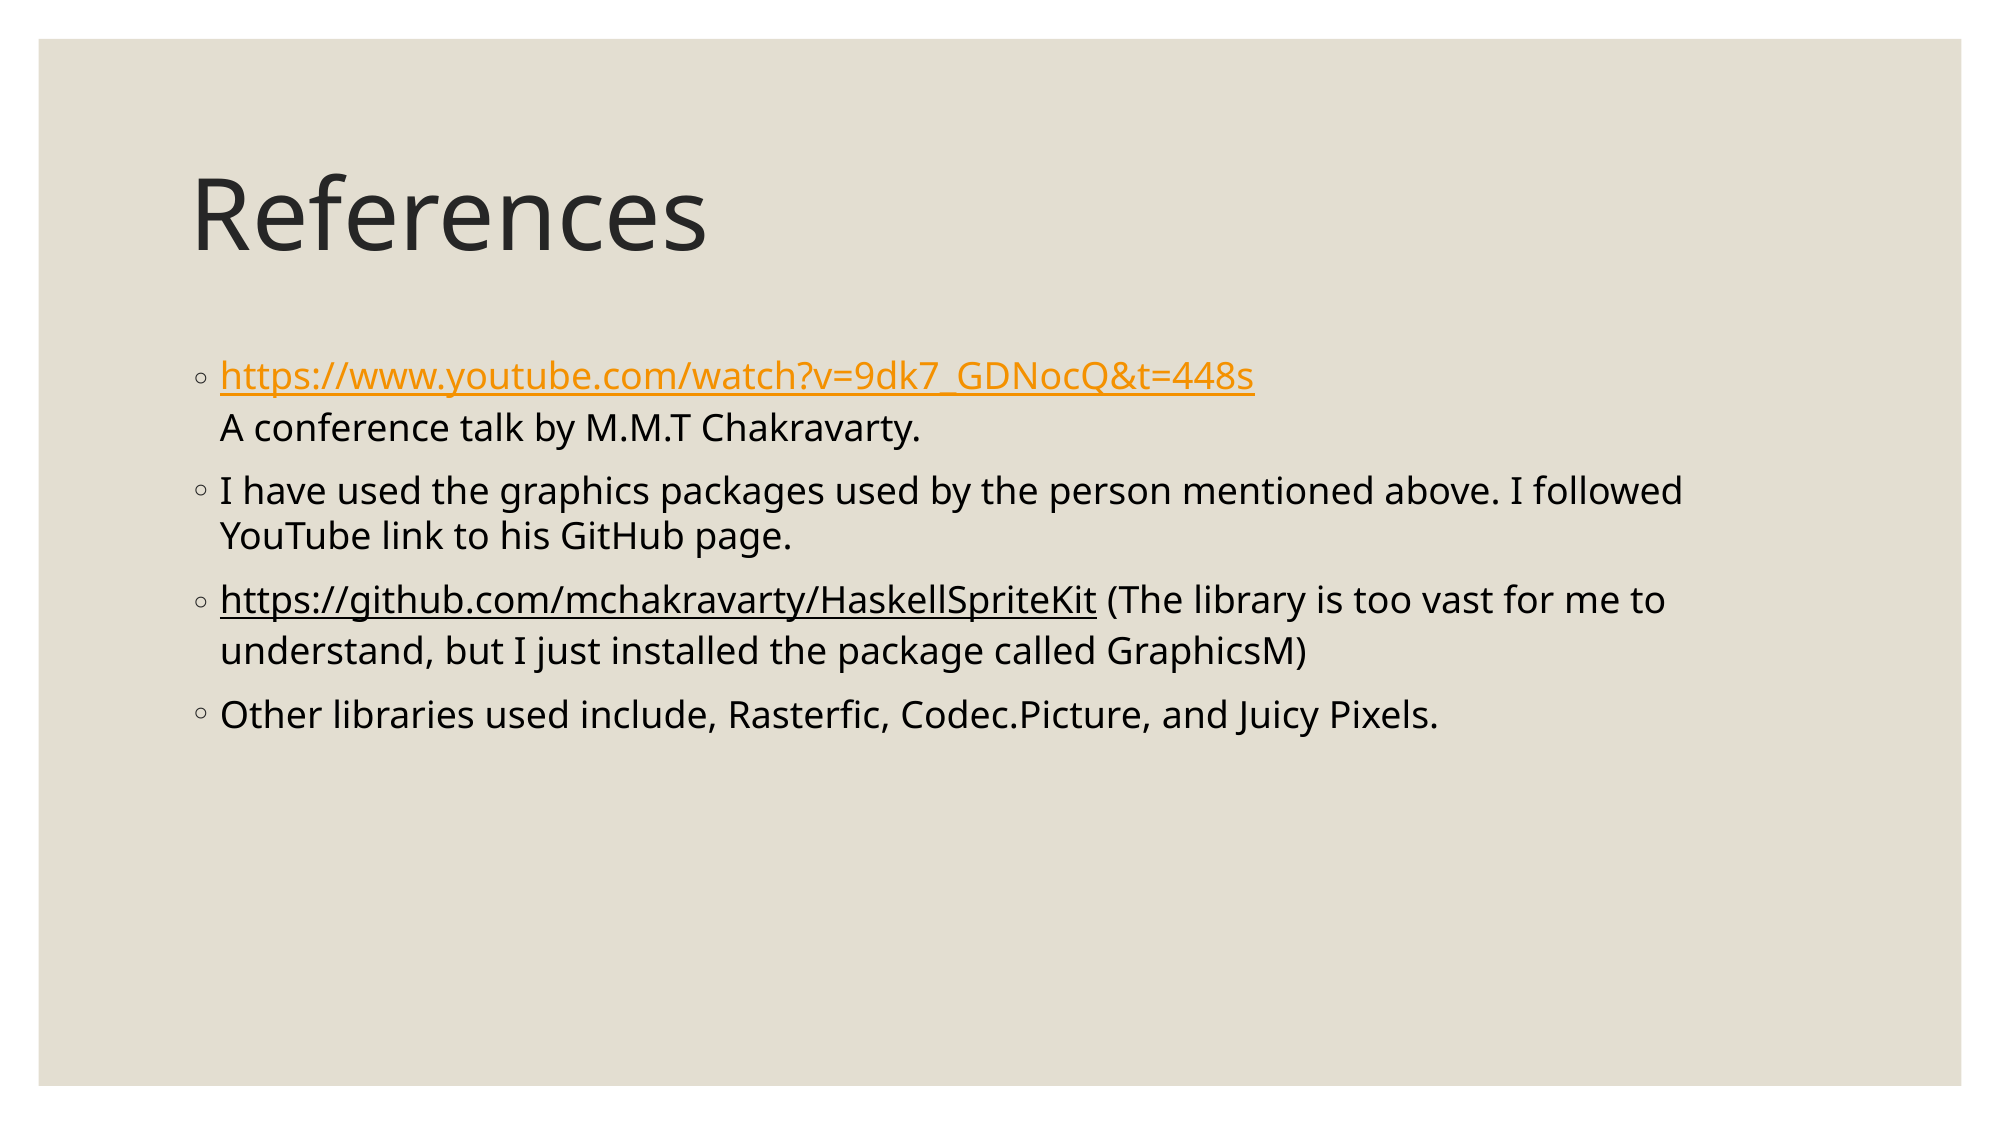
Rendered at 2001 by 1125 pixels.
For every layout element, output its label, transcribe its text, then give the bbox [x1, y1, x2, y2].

title References [174, 105, 1825, 331]
list https://www.youtube.com/watch?v=9dk7_GDNocQ&t=448s A conference talk by M.M.T Chakravarty. I have used the graphics packages used by the person mentioned above. I followed YouTube link to his GitHub page. https://github.com/mchakravarty/HaskellSpriteKit (The library is too vast for me to understand, but I just installed the package called GraphicsM) Other libraries used include, Rasterfic, Codec.Picture, and Juicy Pixels. [174, 345, 1825, 990]
